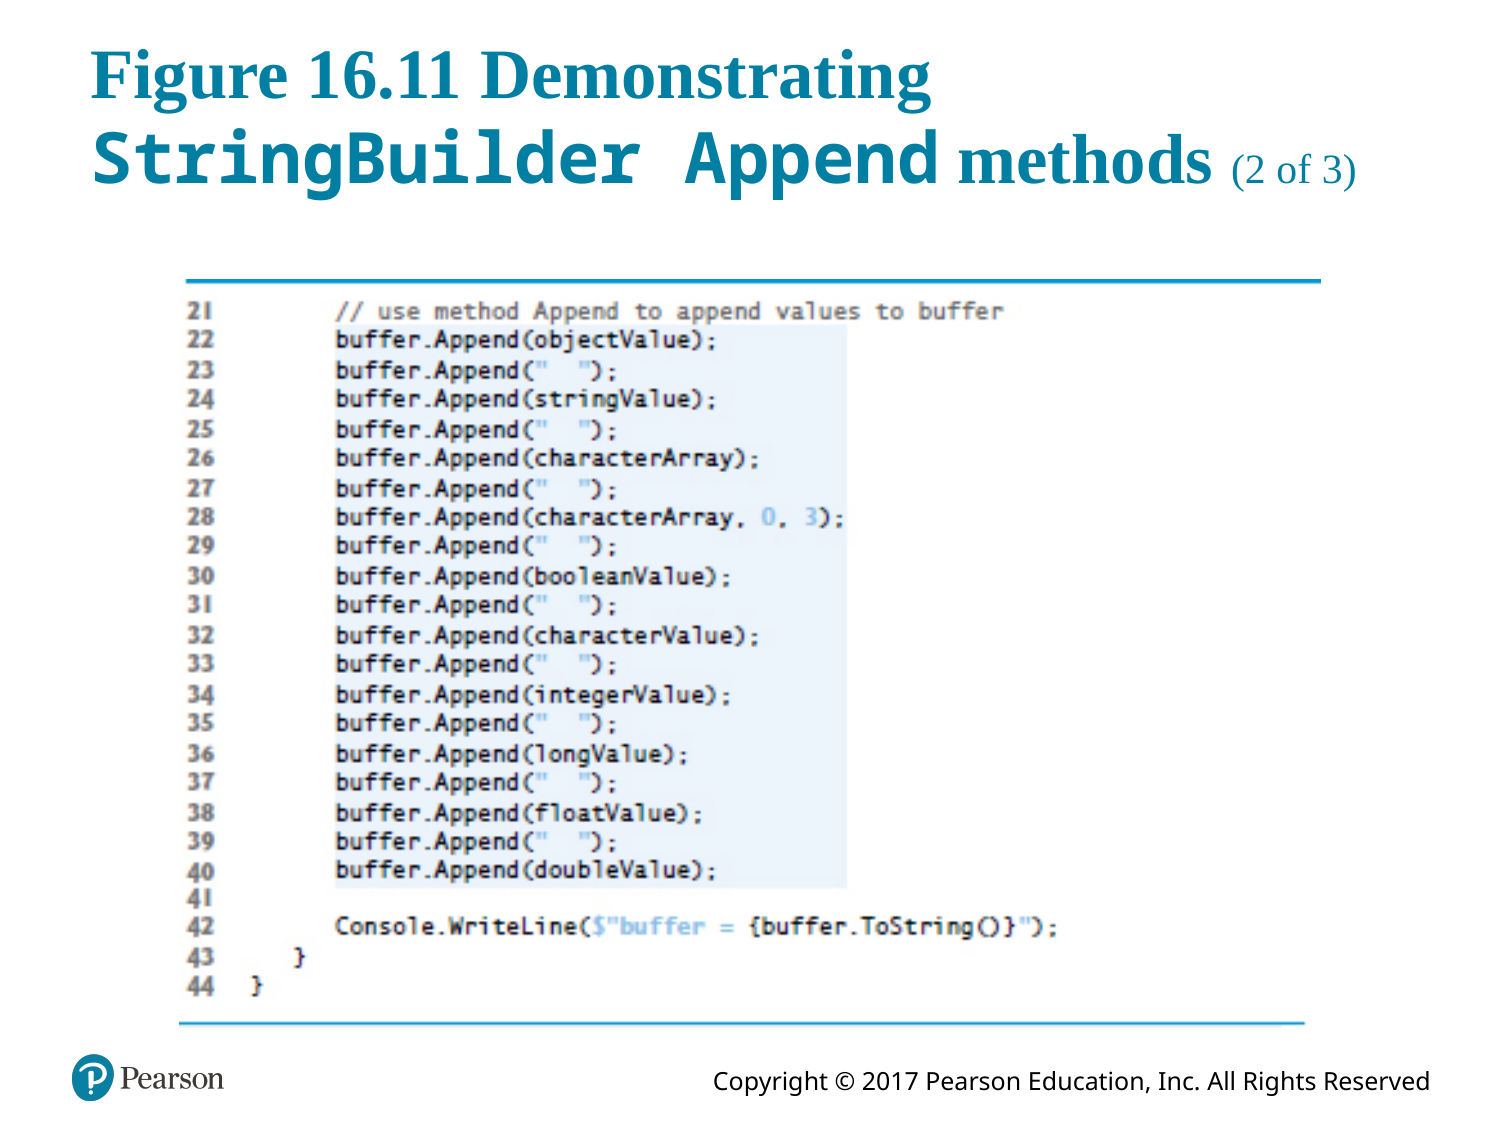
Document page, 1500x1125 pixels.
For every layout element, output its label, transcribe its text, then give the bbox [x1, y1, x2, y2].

title Figure 16.11 Demonstrating StringBuilder Append methods (2 of 3) [75, 37, 1425, 213]
picture [72, 1087, 83, 1101]
picture [72, 1054, 88, 1070]
picture [98, 1054, 224, 1101]
picture [178, 278, 1322, 1028]
picture [80, 1063, 106, 1088]
